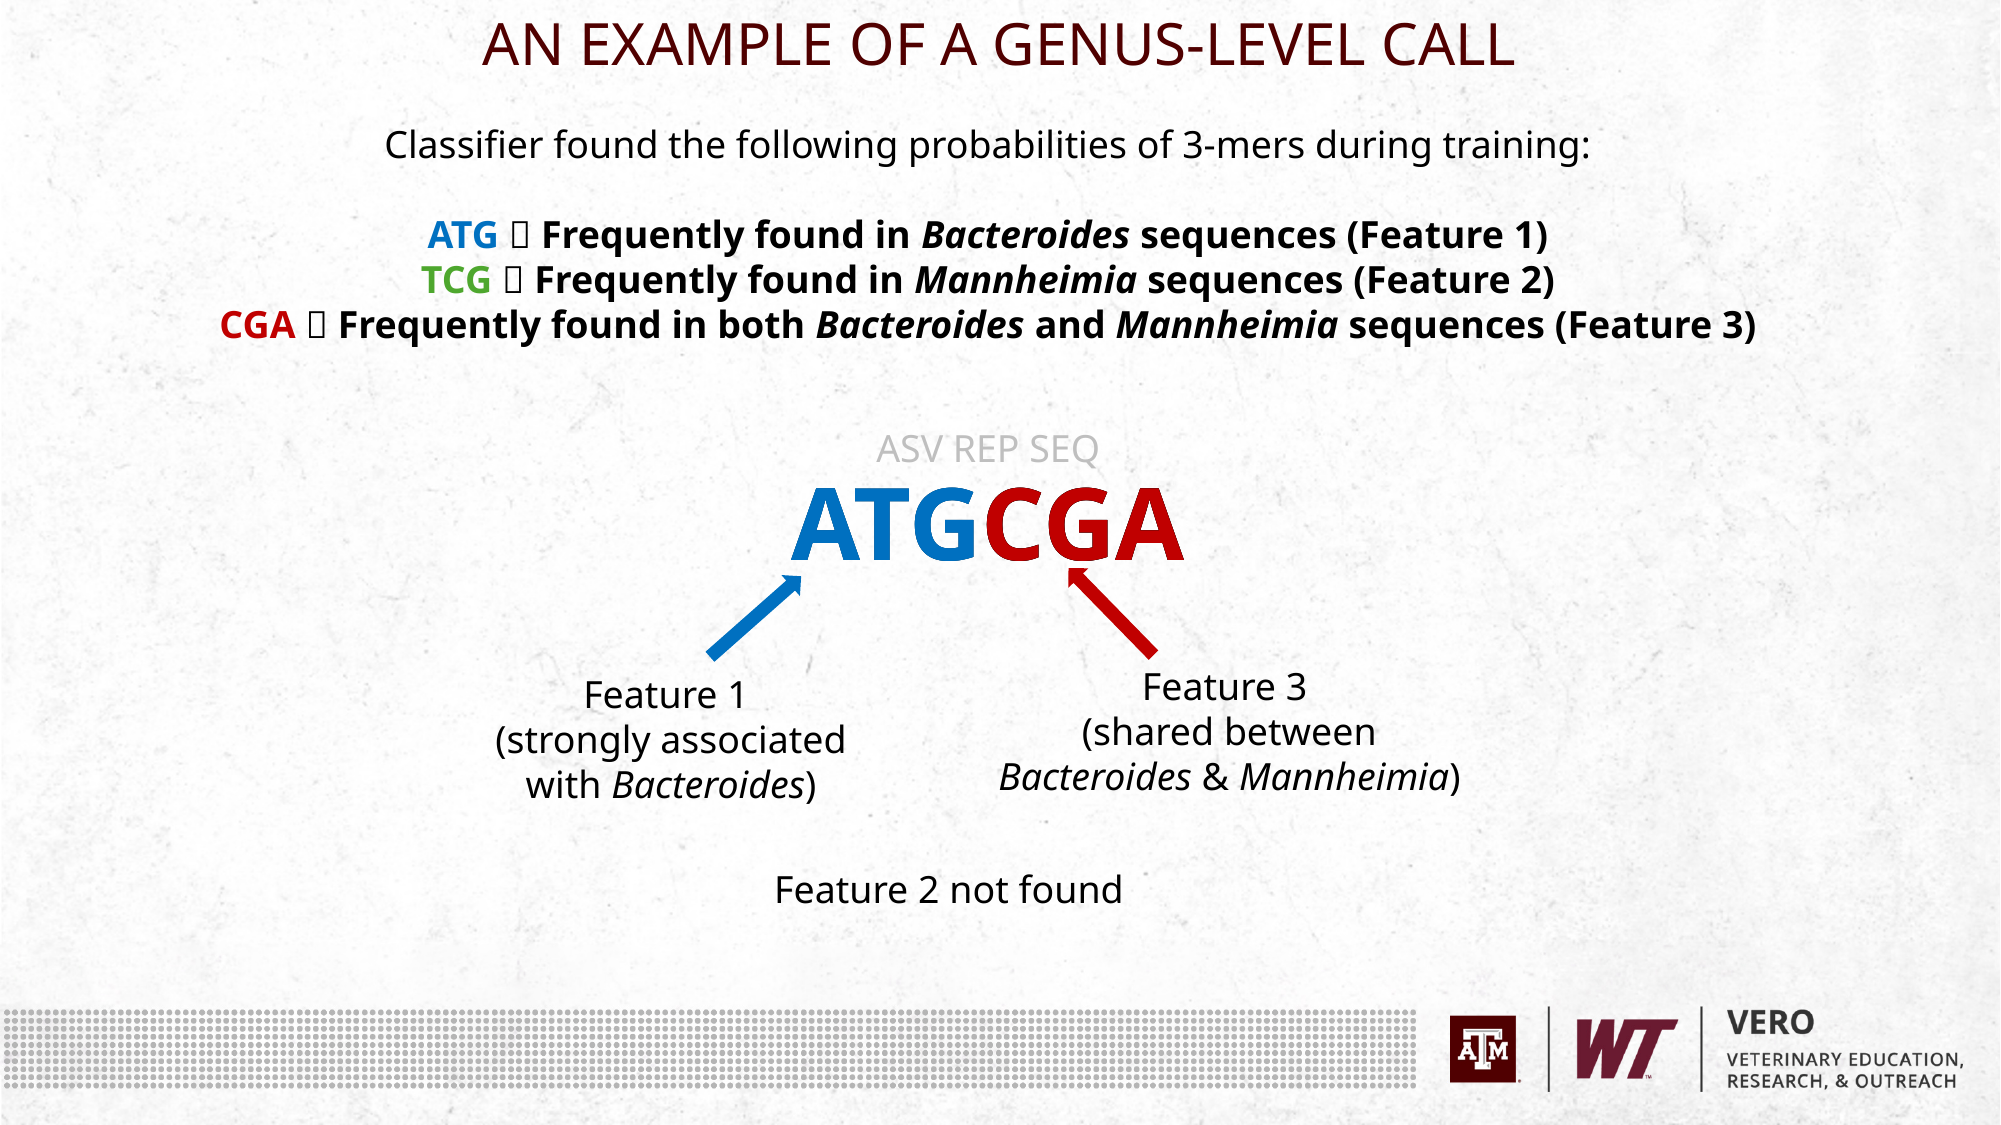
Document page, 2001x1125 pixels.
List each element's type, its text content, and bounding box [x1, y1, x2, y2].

text_box [705, 588, 801, 662]
text_box Feature 3 (shared between Bacteroides & Mannheimia) [979, 655, 1480, 806]
text_box Feature 1 (strongly associated with Bacteroides) [477, 663, 865, 814]
text_box [1068, 568, 1159, 660]
text_box ASV REP SEQ [861, 417, 1115, 452]
text_box ATGCGA [488, 452, 1489, 588]
text_box AN EXAMPLE OF A GENUS-LEVEL CALL [0, 0, 2000, 85]
picture [0, 0, 2001, 1125]
text_box Feature 2 not found [755, 859, 1143, 919]
text_box Classifier found the following probabilities of 3-mers during training: ATG  Frequently found in Bacteroides sequences (Feature 1) TCG  Frequently found in Mannheimia sequences (Feature 2) CGA  Frequently found in both Bacteroides and Mannheimia sequences (Feature 3) [0, 113, 1989, 444]
